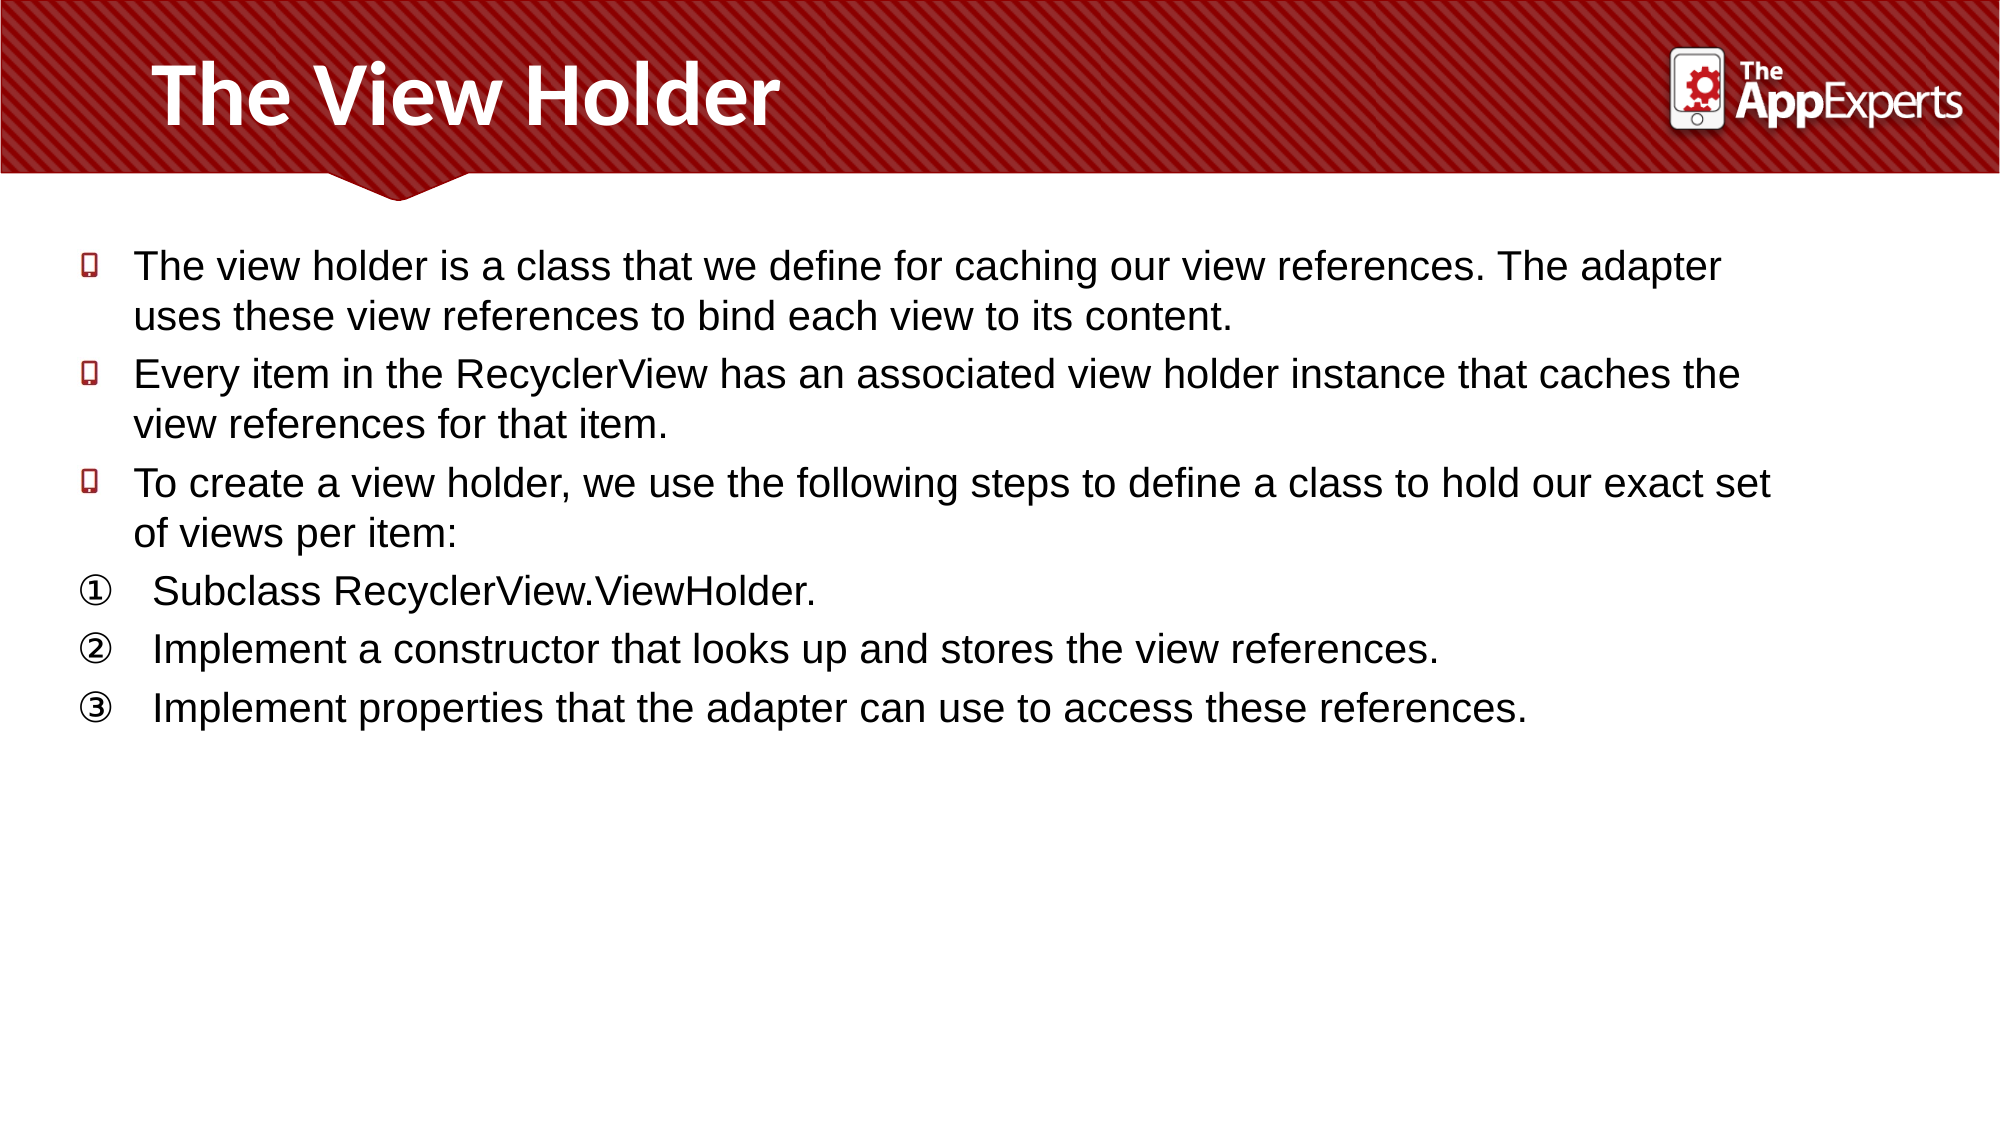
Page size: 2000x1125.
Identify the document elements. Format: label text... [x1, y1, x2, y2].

picture [77, 249, 101, 279]
text_box [75, 247, 106, 308]
picture [1844, 37, 1970, 140]
text_box The View Holder [137, 1, 1844, 177]
picture [77, 357, 101, 387]
list The view holder is a class that we define for caching our view references. The adapter uses these view references to bind each view to its content. Every item in the RecyclerView has an associated view holder instance that caches the view references for that item. To create a view holder, we use the following steps to define a class to hold our exact set of views per item: Subclass RecyclerView.ViewHolder. Implement a constructor that looks up and stores the view references. Implement properties that the adapter can use to access these references. [62, 375, 1794, 688]
picture [77, 465, 101, 495]
